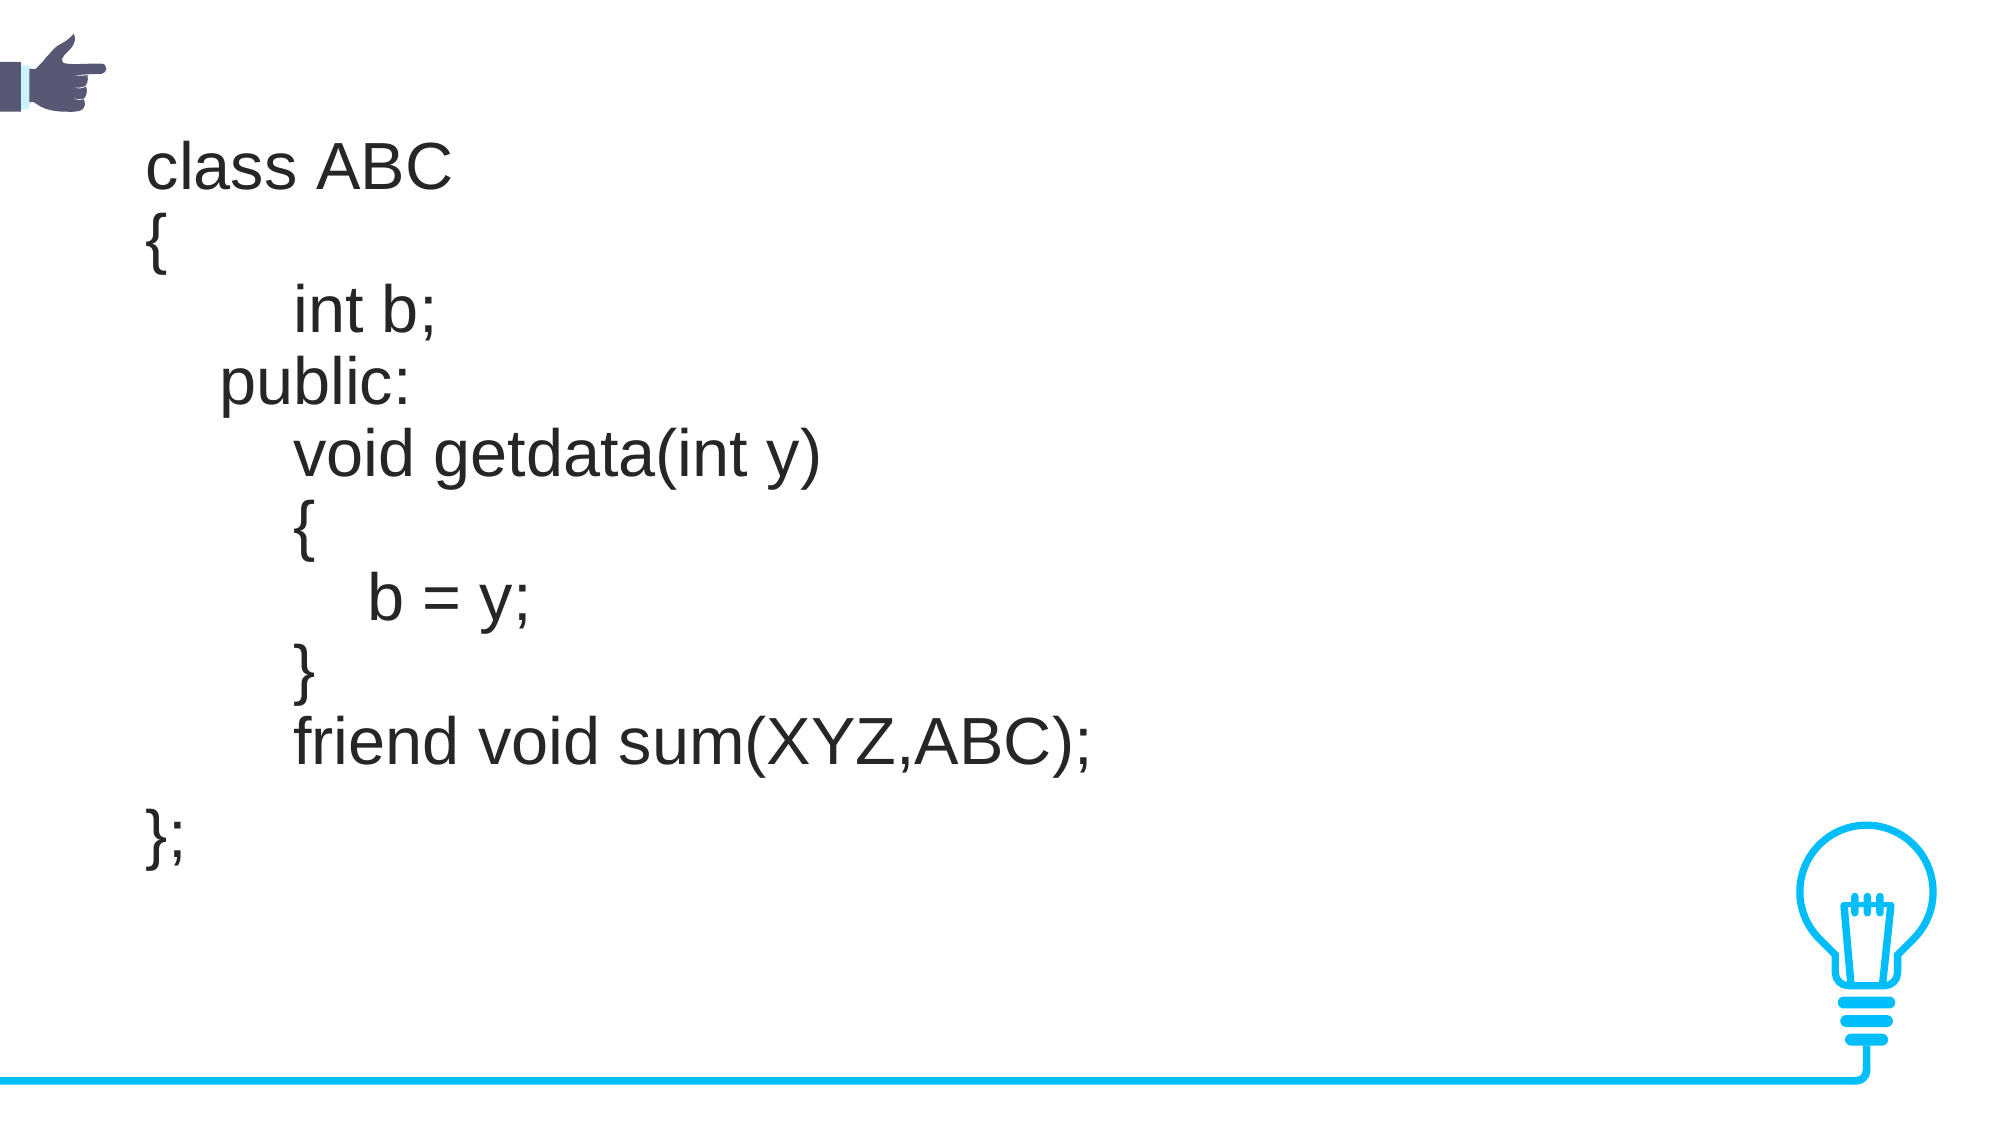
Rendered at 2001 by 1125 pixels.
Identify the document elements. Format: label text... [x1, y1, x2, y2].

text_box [0, 33, 107, 112]
list class ABC { int b; public: void getdata(int y) { b = y; } friend void sum(XYZ,ABC); }; [130, 46, 1927, 1050]
